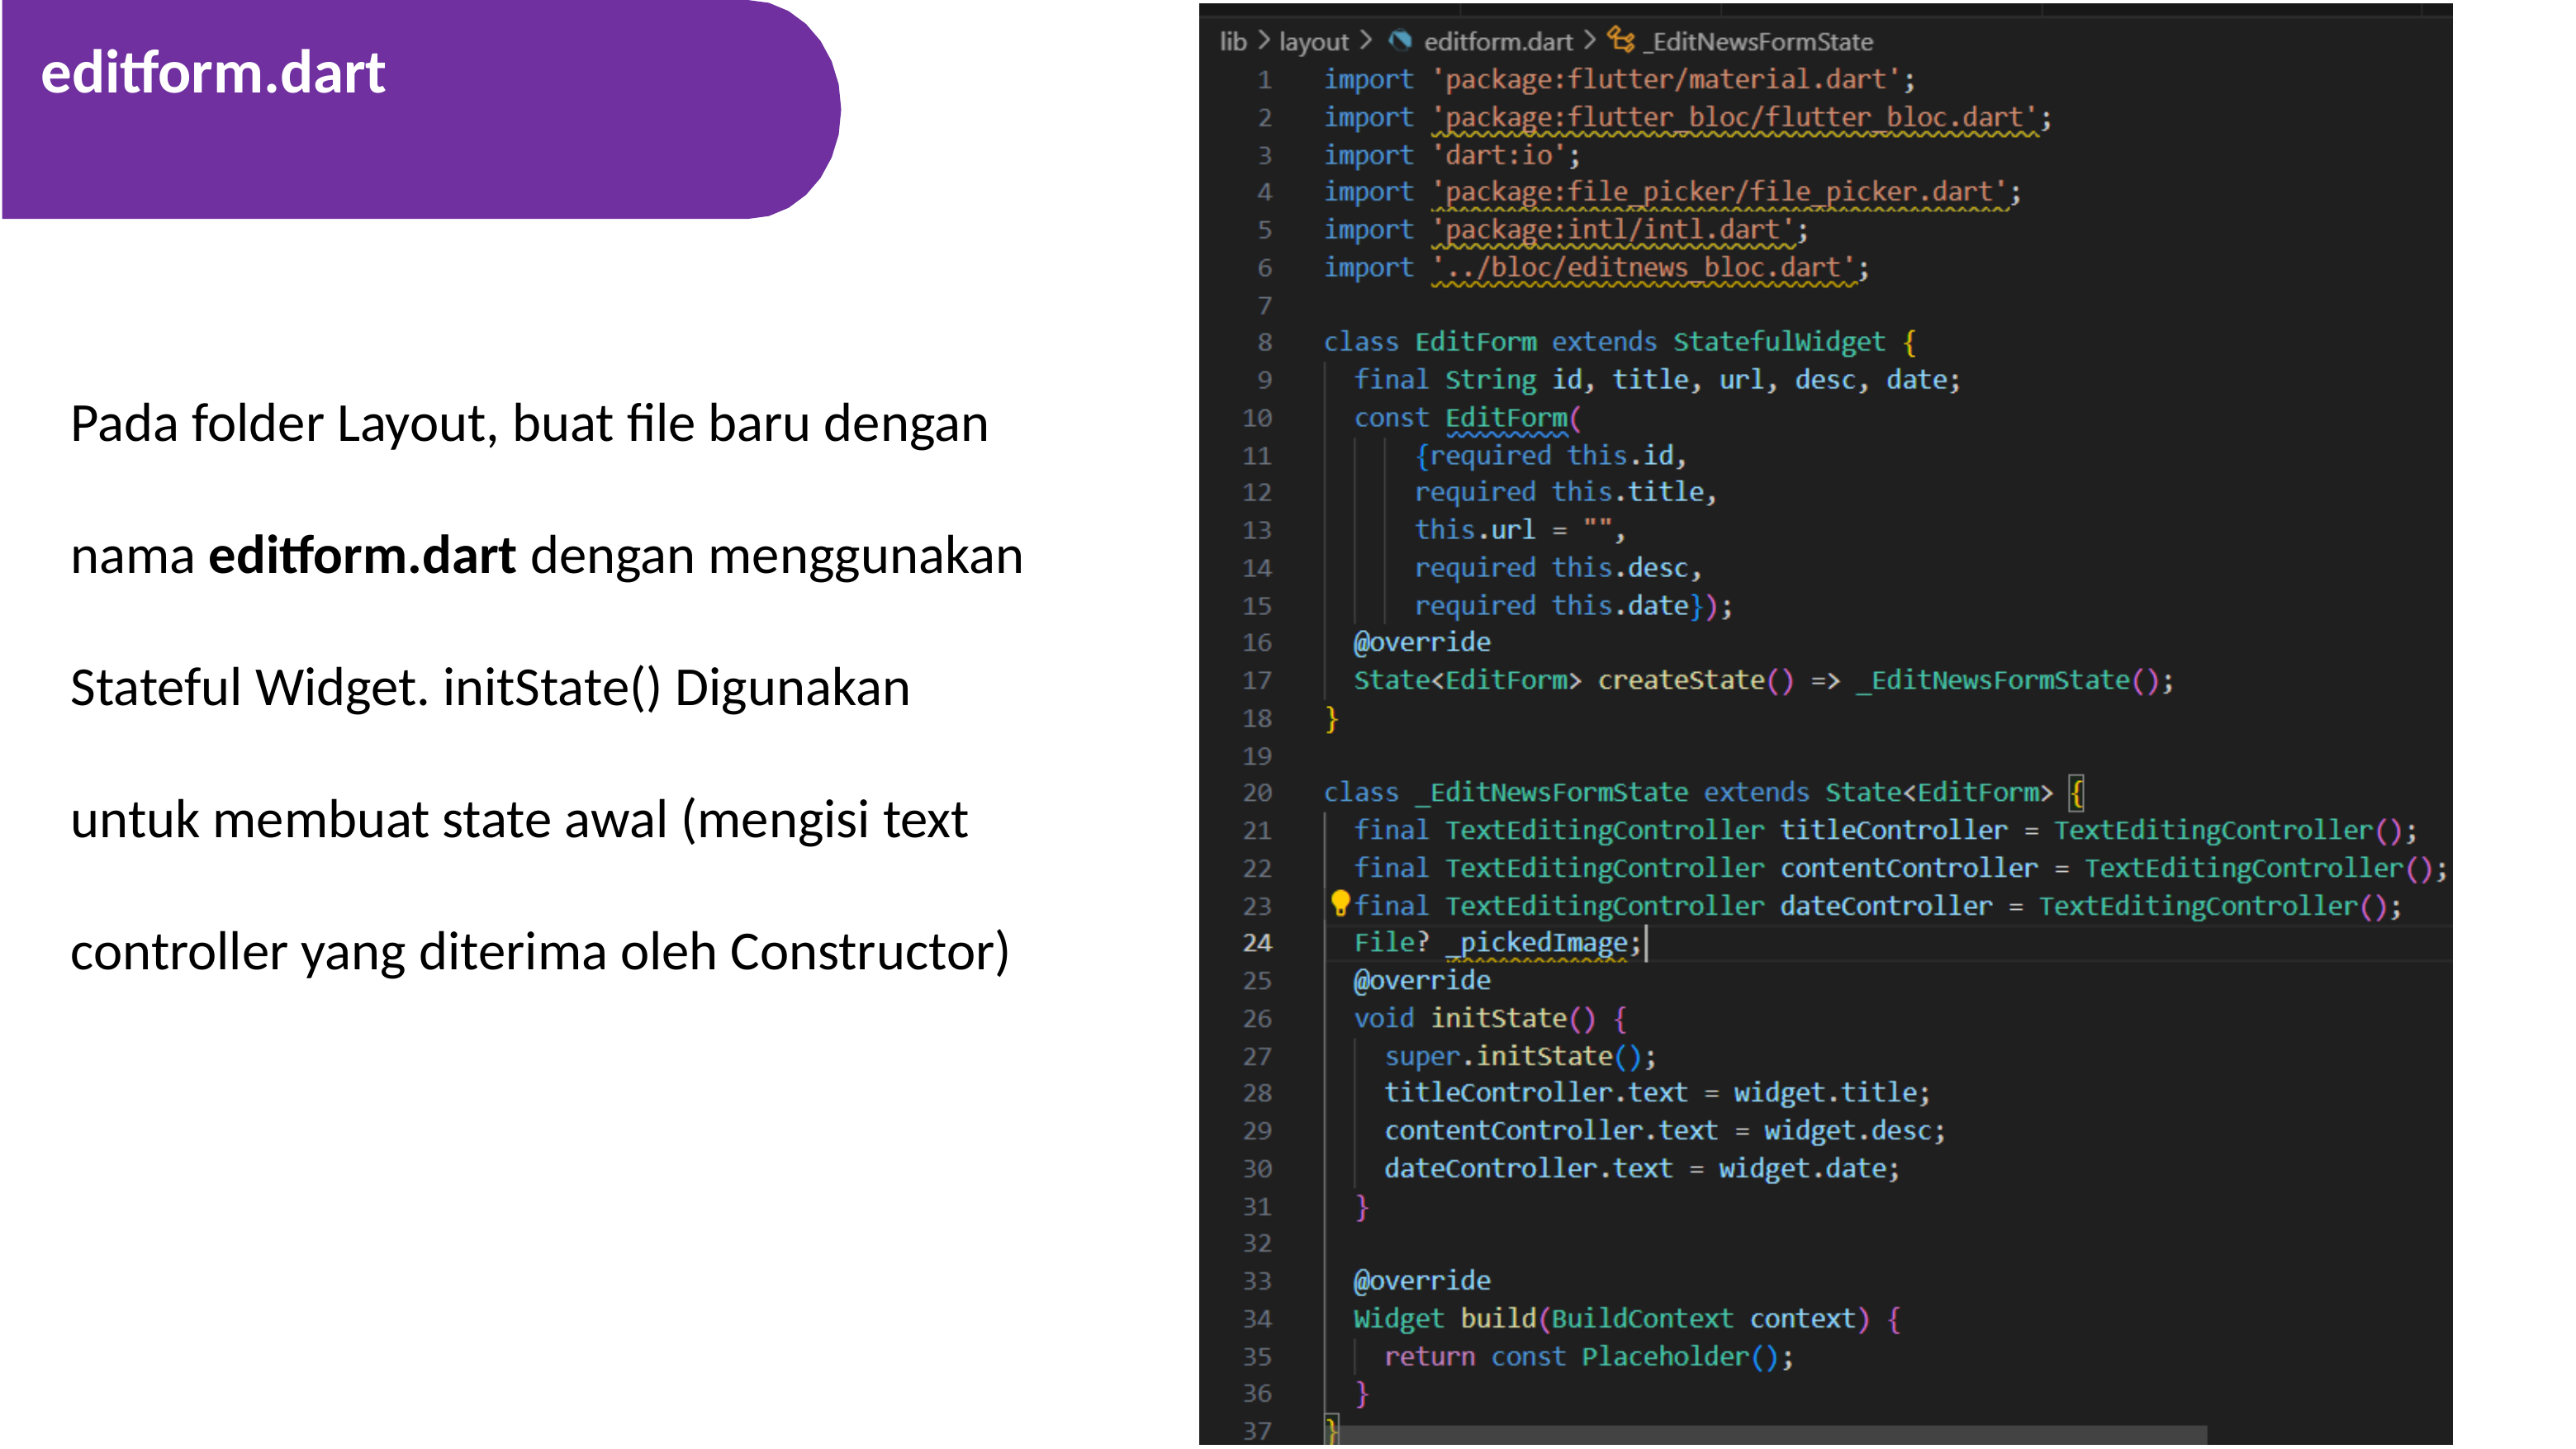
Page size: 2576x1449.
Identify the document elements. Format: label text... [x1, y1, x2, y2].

picture [1199, 3, 2453, 1445]
text_box [2, 0, 842, 220]
text_box Pada folder Layout, buat file baru dengan nama editform.dart dengan menggunakan Stateful Widget. initState() Digunakan untuk membuat state awal (mengisi text controller yang diterima oleh Constructor) [58, 314, 1049, 987]
text_box editform.dart [39, 29, 710, 106]
